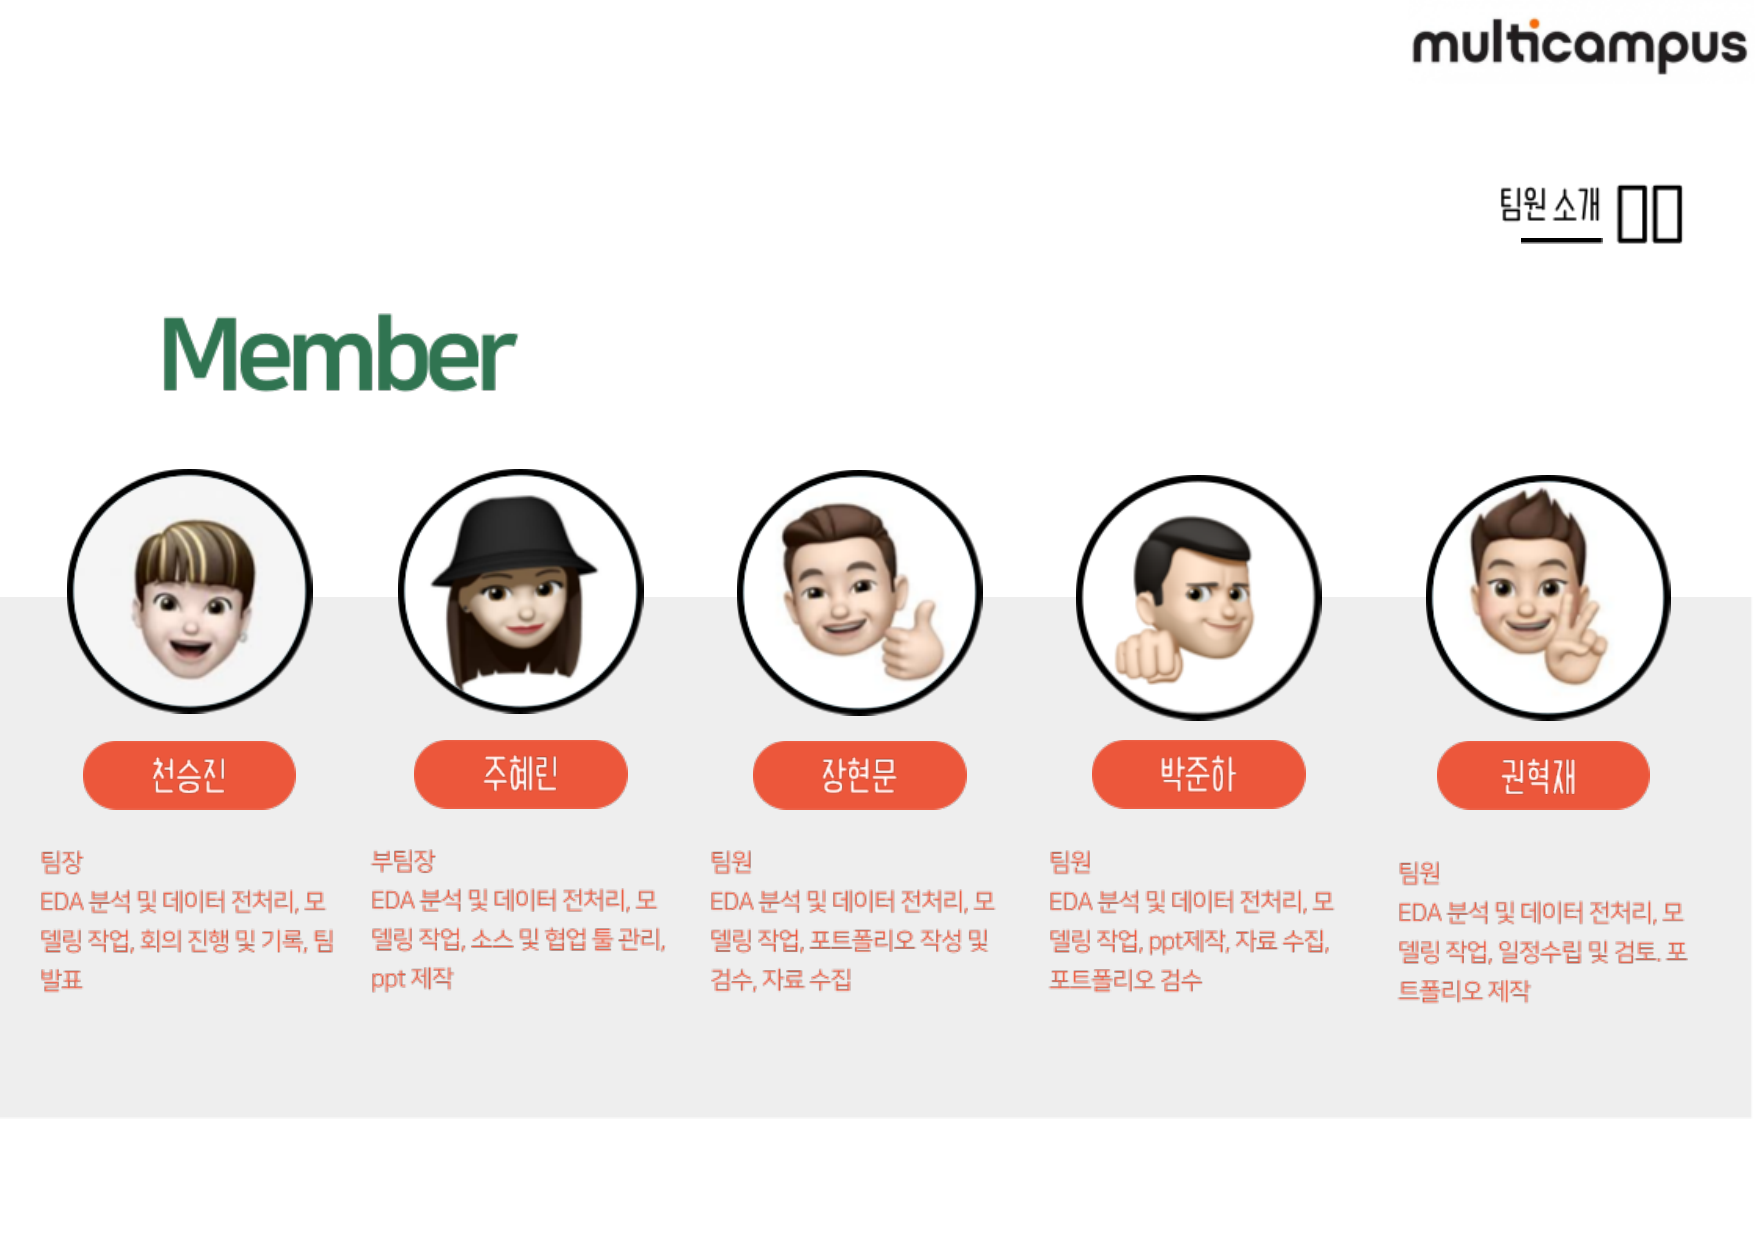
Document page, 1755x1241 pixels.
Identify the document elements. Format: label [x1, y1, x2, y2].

text_box [1407, 0, 1755, 84]
text_box [398, 468, 644, 715]
text_box [1521, 237, 1603, 244]
text_box [581, 740, 628, 809]
text_box [921, 741, 967, 811]
text_box [67, 468, 313, 715]
text_box [1425, 475, 1671, 721]
picture [707, 843, 1008, 1005]
text_box [1261, 740, 1306, 809]
picture [1315, 147, 1717, 278]
text_box [1076, 475, 1322, 721]
picture [1046, 843, 1347, 1005]
picture [36, 843, 344, 1005]
picture [140, 273, 563, 437]
picture [63, 735, 245, 815]
picture [1395, 854, 1700, 1016]
text_box [1599, 741, 1651, 811]
picture [394, 734, 577, 814]
picture [1413, 737, 1596, 815]
picture [368, 841, 677, 1006]
text_box [249, 741, 297, 811]
text_box [0, 597, 1754, 1119]
text_box [737, 470, 983, 716]
picture [1072, 734, 1258, 813]
picture [733, 735, 918, 814]
